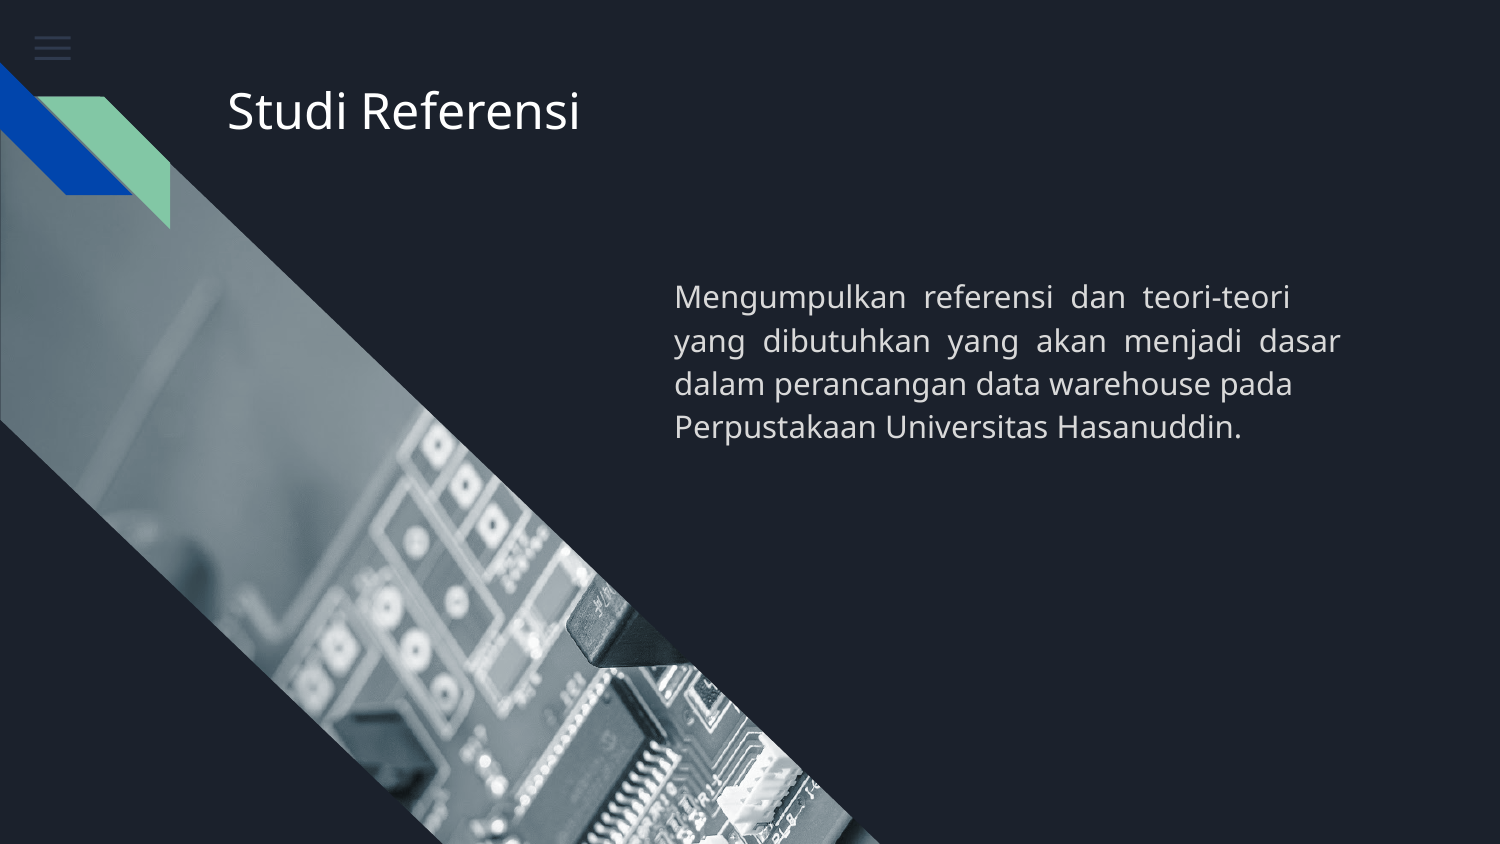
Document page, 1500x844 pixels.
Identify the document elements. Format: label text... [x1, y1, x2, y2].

picture [0, 97, 880, 844]
title Studi Referensi [212, 64, 1368, 215]
list Mengumpulkan referensi dan teori-teori yang dibutuhkan yang akan menjadi dasar dalam perancangan data warehouse pada Perpustakaan Universitas Hasanuddin. [659, 257, 1368, 547]
